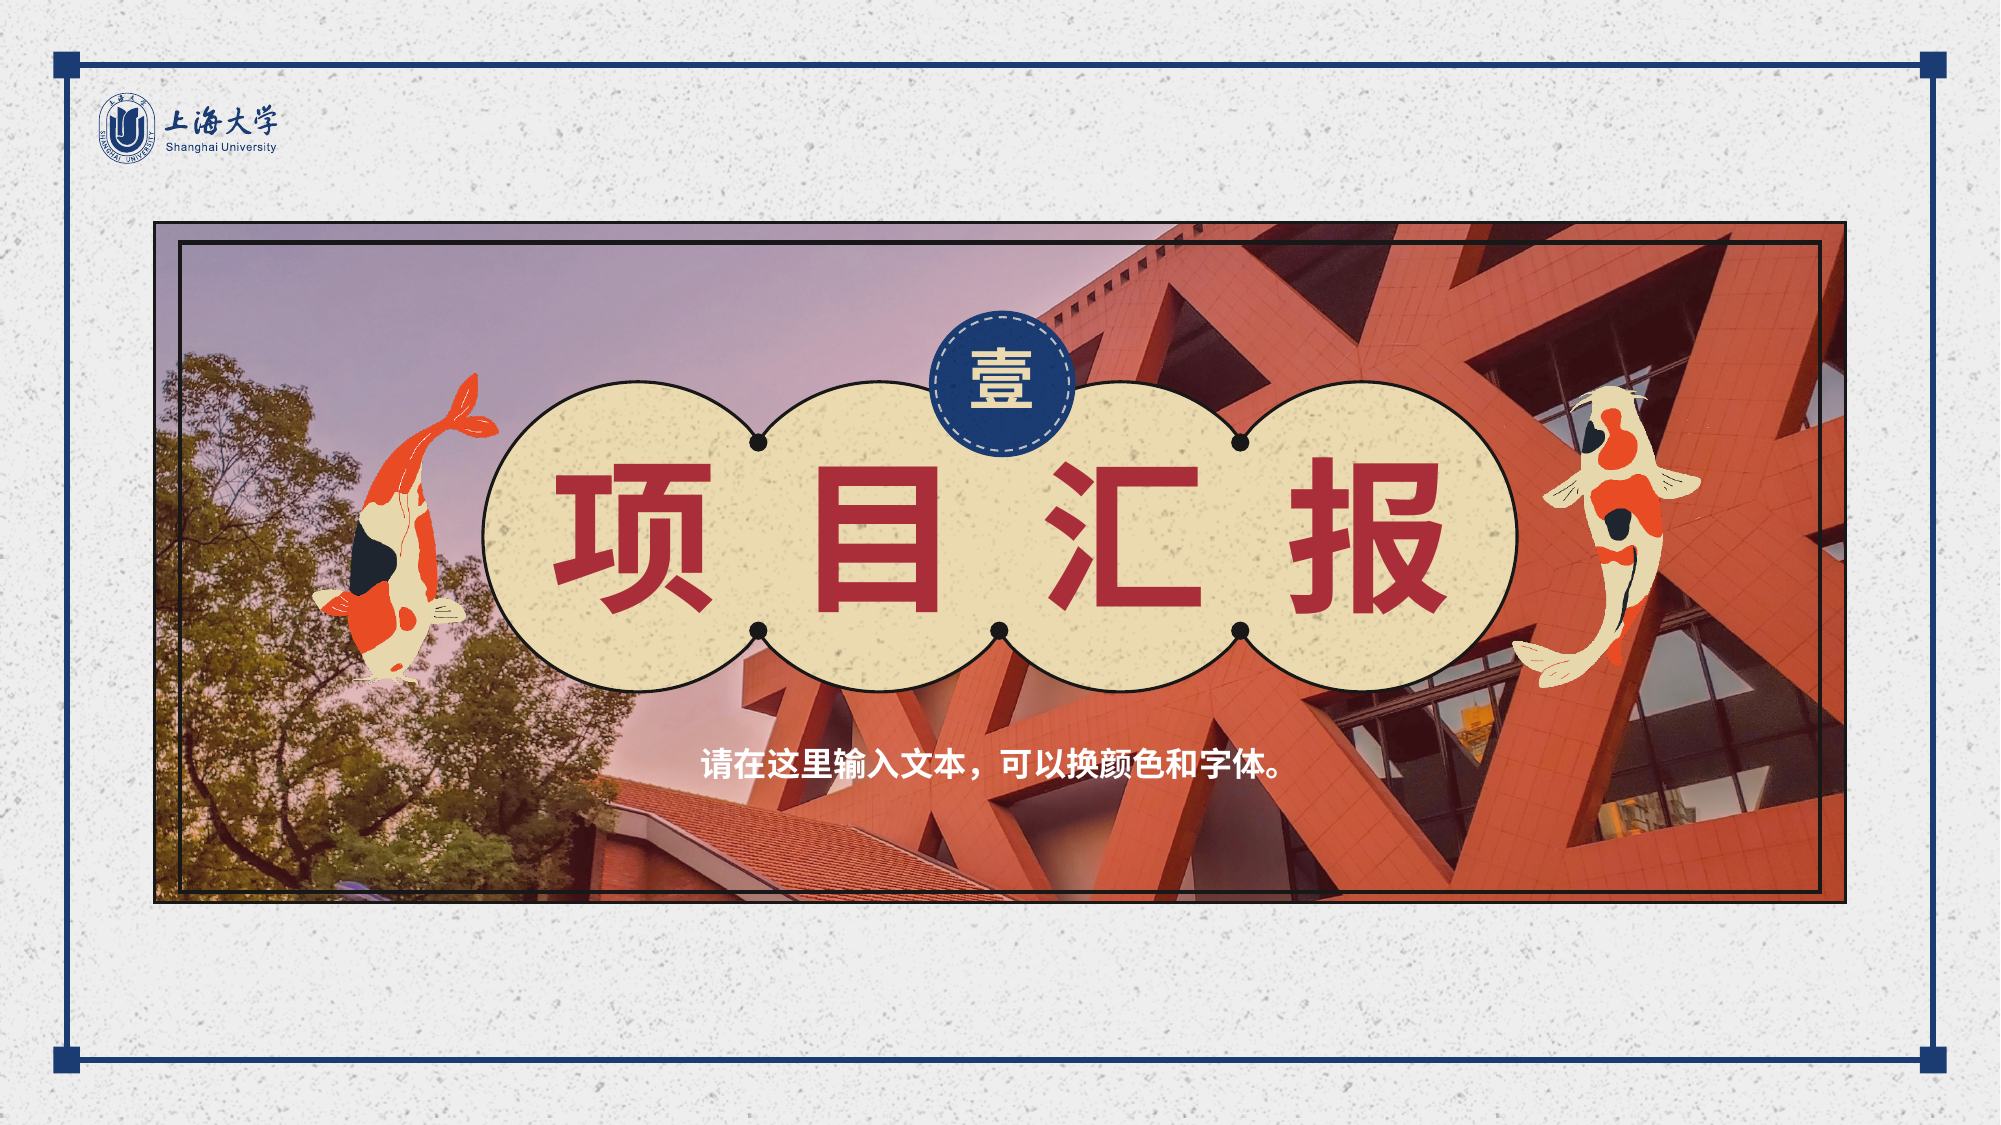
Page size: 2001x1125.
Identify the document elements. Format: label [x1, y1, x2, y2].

text_box [928, 310, 1076, 458]
picture [0, 0, 2001, 1125]
text_box [98, 92, 278, 164]
